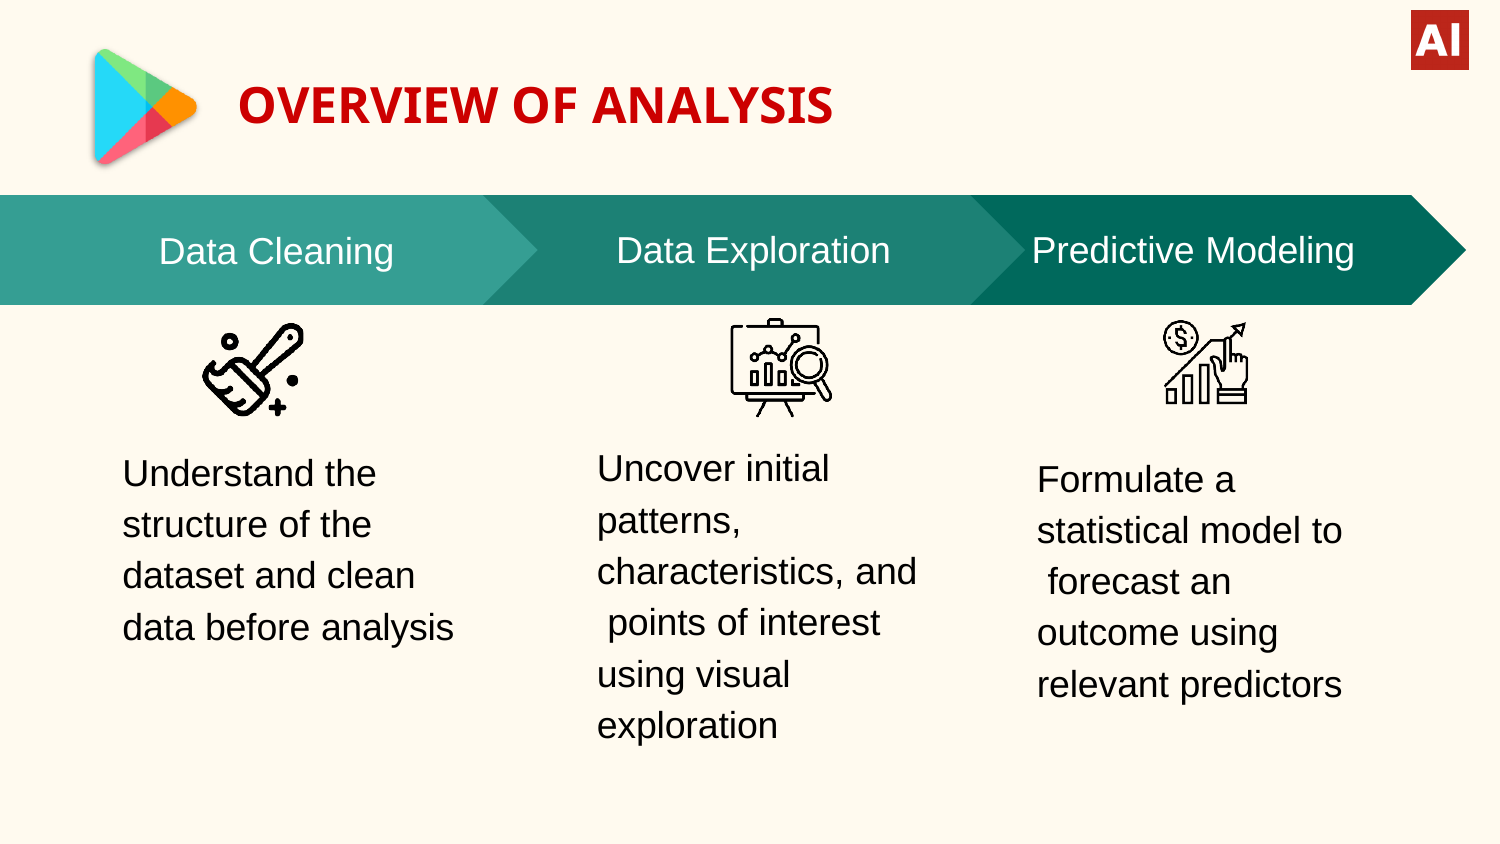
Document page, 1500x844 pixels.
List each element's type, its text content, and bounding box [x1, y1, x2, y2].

text_box [972, 195, 1467, 305]
text_box Understand the structure of the dataset and clean data before analysis [120, 440, 460, 648]
text_box Formulate a statistical model to forecast an outcome using relevant predictors [1034, 446, 1348, 705]
text_box Data Cleaning [156, 224, 398, 272]
text_box [482, 195, 1026, 305]
picture [1411, 10, 1469, 70]
text_box OVERVIEW OF ANALYSIS [235, 71, 894, 134]
text_box Uncover initial patterns, characteristics, and points of interest using visual exploration [594, 436, 922, 746]
text_box [1161, 318, 1249, 405]
text_box [730, 316, 832, 418]
text_box Predictive Modeling [1029, 224, 1361, 272]
text_box Data Exploration [613, 224, 895, 272]
text_box [0, 195, 536, 305]
text_box [202, 318, 304, 420]
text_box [78, 42, 212, 177]
